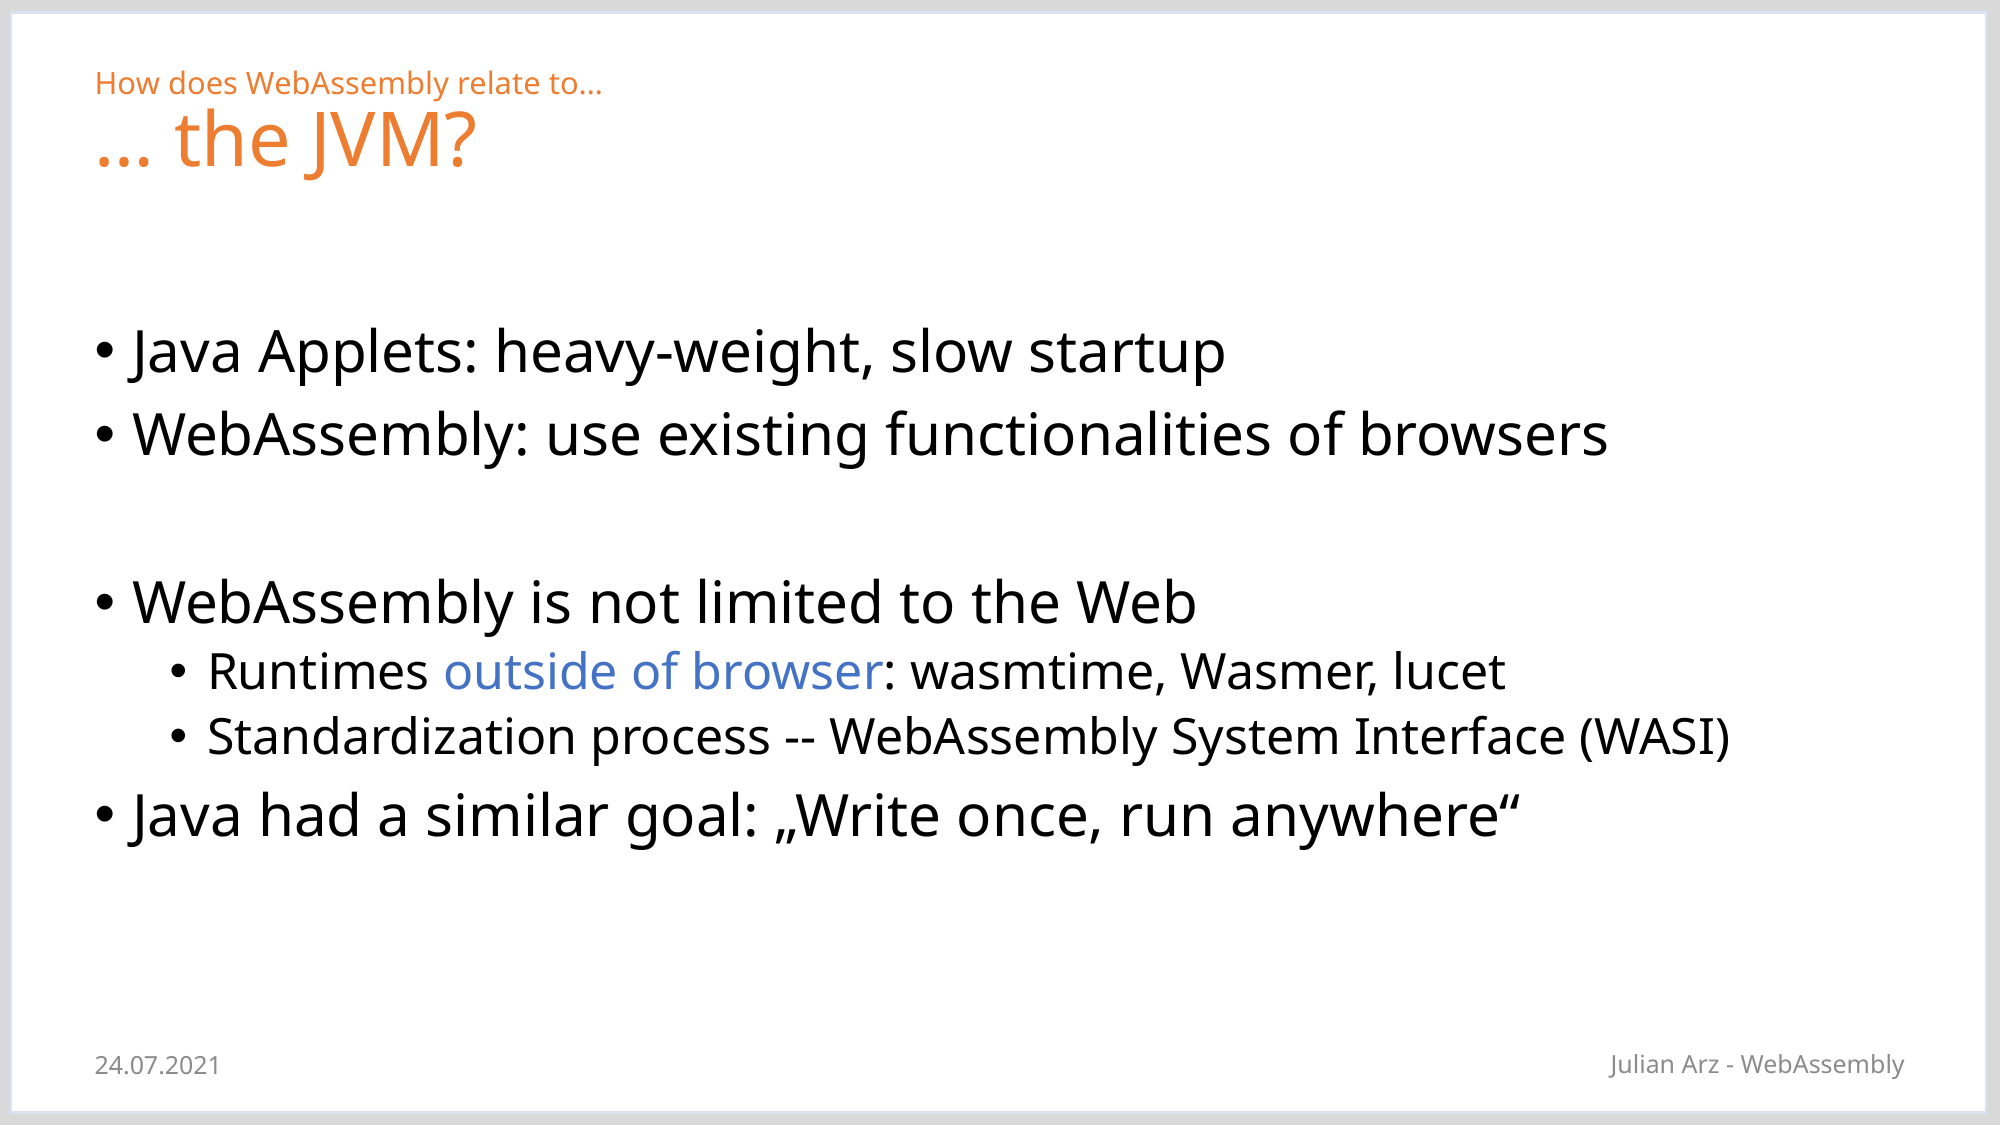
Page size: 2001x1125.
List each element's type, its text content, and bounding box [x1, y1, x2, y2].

list Java Applets: heavy-weight, slow startup WebAssembly: use existing functionalities of browsers WebAssembly is not limited to the Web Runtimes outside of browser: wasmtime, Wasmer, lucet Standardization process -- WebAssembly System Interface (WASI) Java had a similar goal: „Write once, run anywhere“ [79, 223, 1921, 1014]
title How does WebAssembly relate to… … the JVM? [79, 59, 1921, 191]
footer Julian Arz - WebAssembly [546, 1035, 1921, 1096]
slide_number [79, 1035, 530, 1096]
